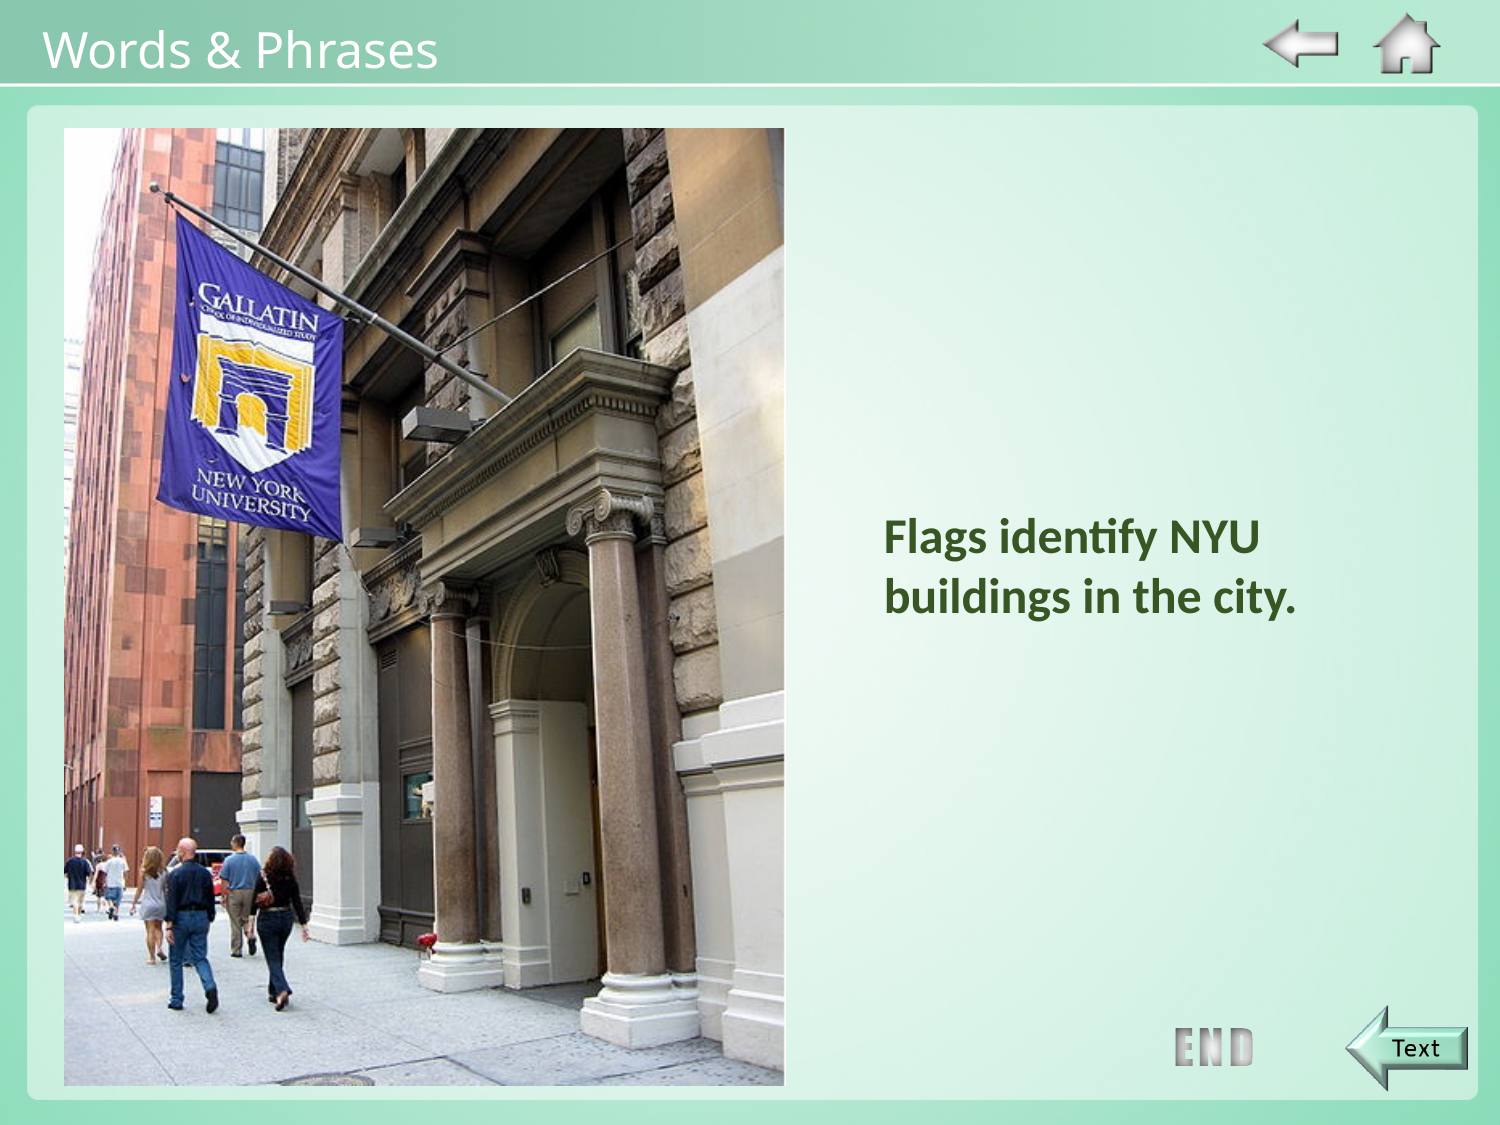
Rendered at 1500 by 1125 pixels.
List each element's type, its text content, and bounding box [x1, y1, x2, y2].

picture [0, 0, 1500, 1125]
text_box Words & Phrases [27, 11, 582, 87]
text_box Flags identify NYU buildings in the city. [868, 496, 1334, 631]
